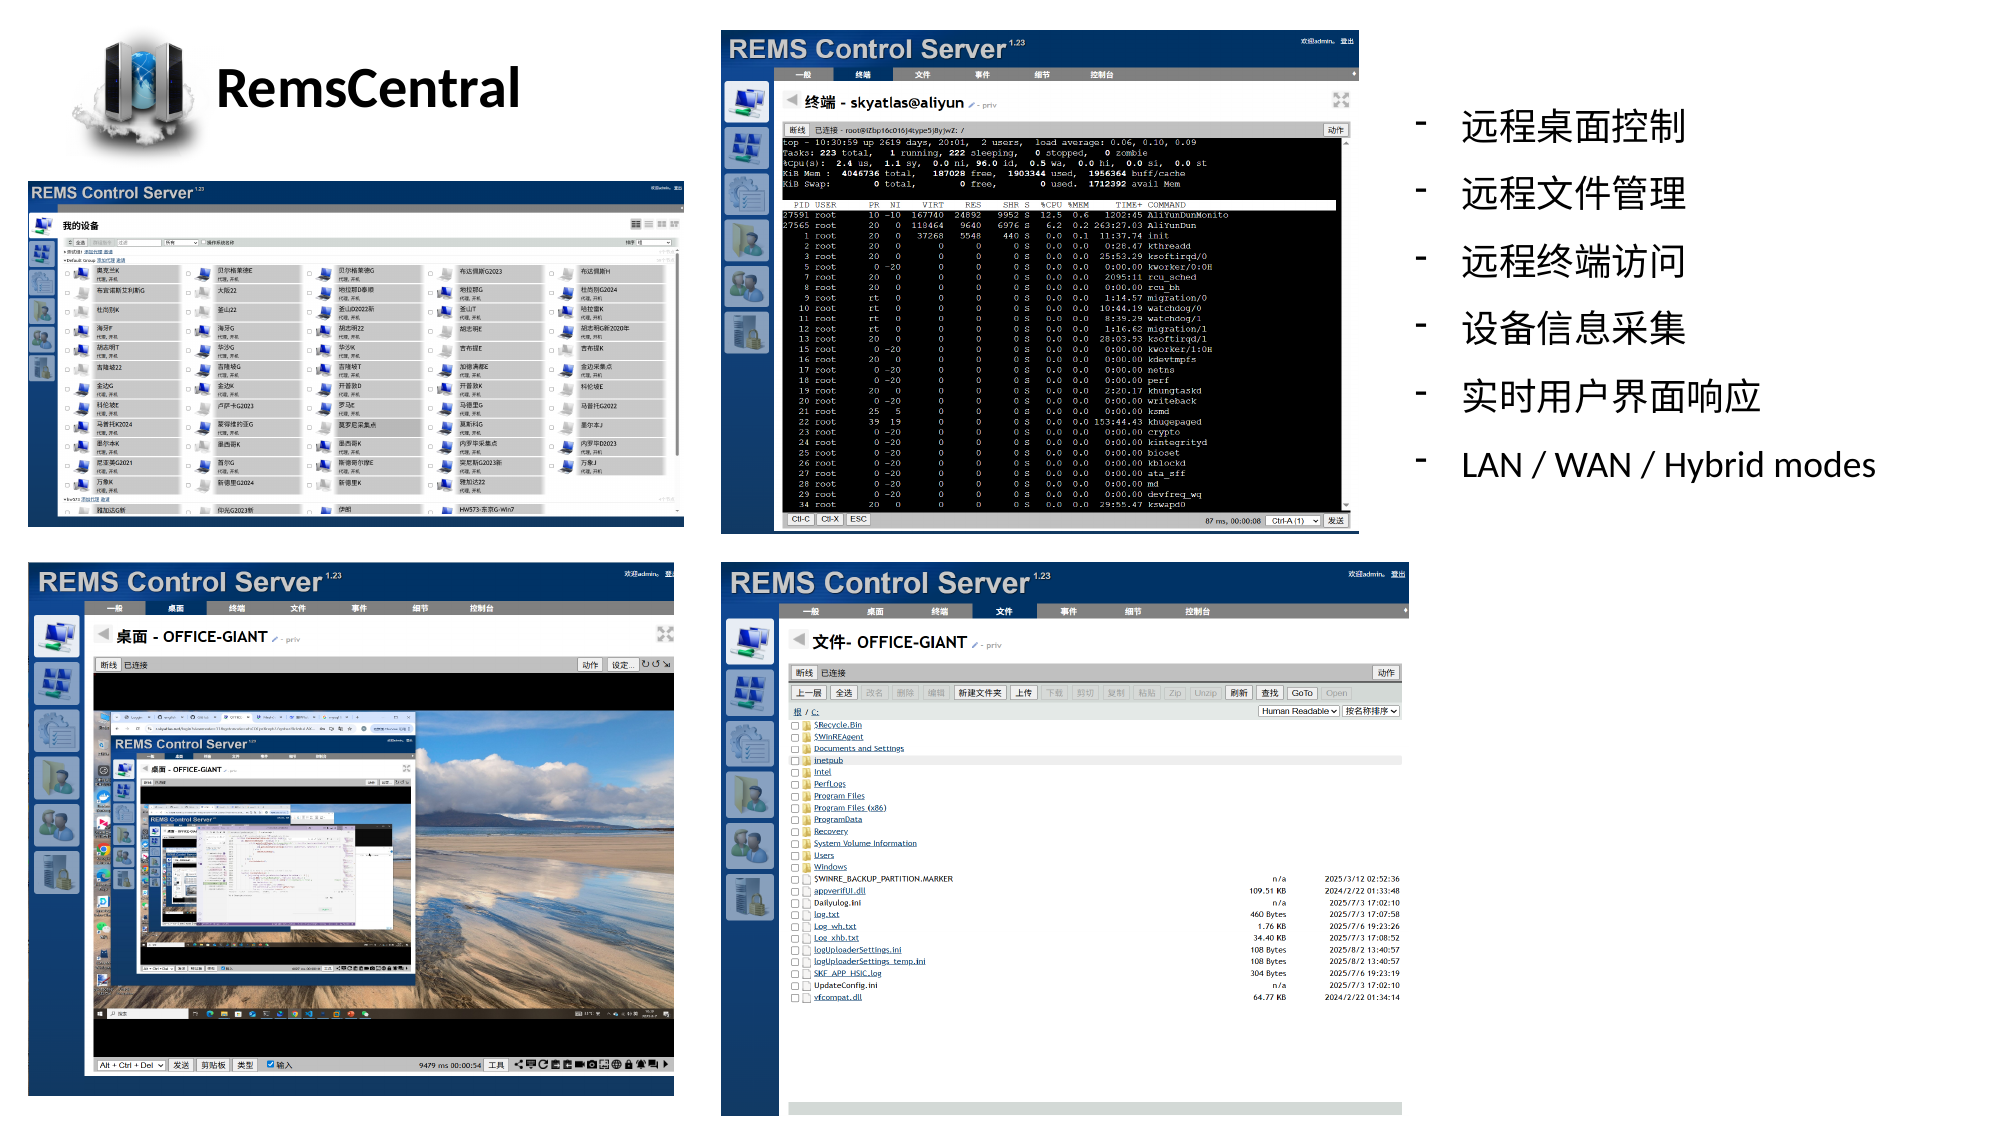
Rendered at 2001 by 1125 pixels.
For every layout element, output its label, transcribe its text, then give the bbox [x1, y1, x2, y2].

text_box RemsCentral [225, 41, 537, 127]
picture [28, 11, 684, 527]
picture [721, 562, 1409, 1116]
text_box 远程桌面控制 远程文件管理 远程终端访问 设备信息采集 实时用户界面响应 LAN / WAN / Hybrid modes [1400, 72, 1892, 493]
picture [721, 30, 1359, 534]
picture [28, 562, 674, 1096]
